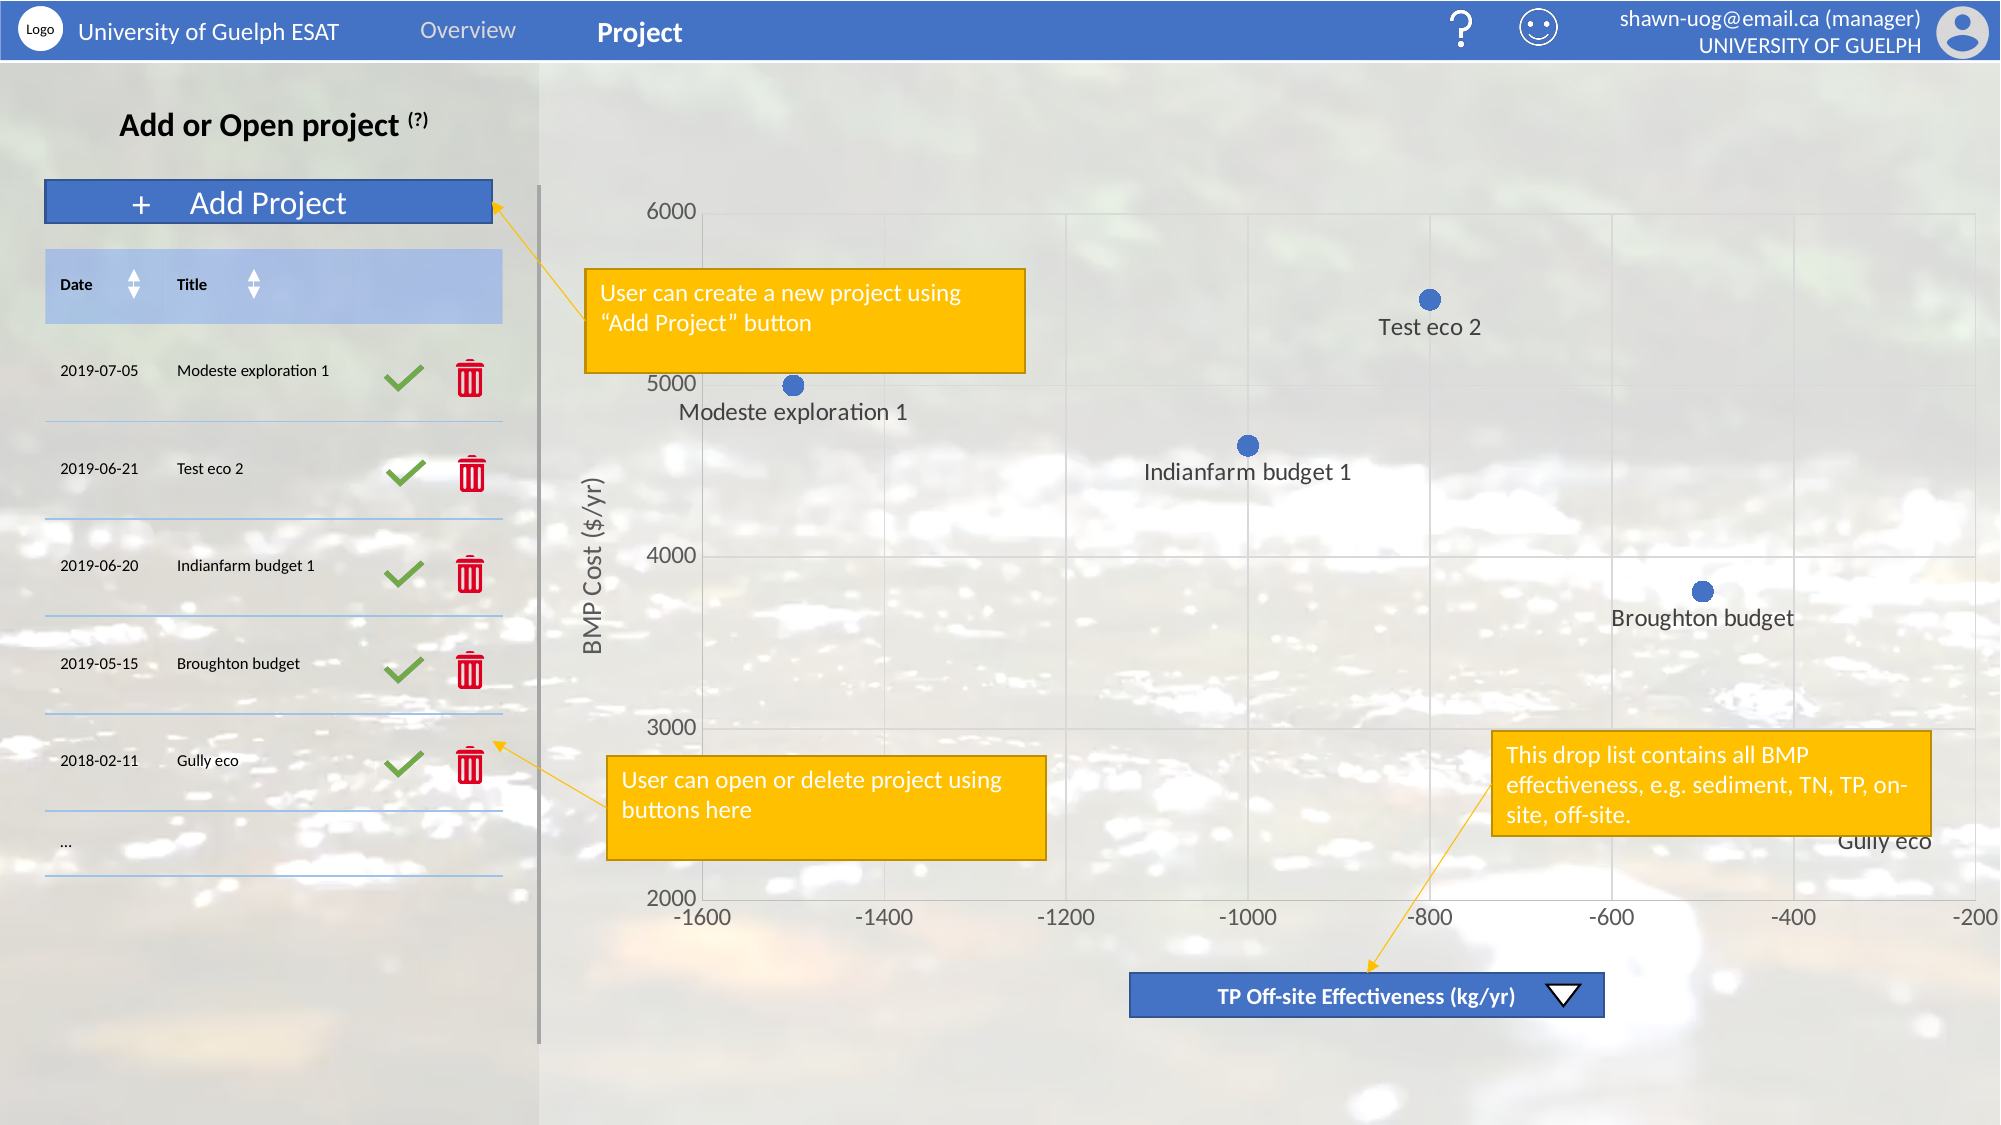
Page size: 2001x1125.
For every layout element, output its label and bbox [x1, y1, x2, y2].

text_box [492, 740, 1047, 861]
chart [539, 68, 2000, 1125]
picture [451, 454, 493, 494]
picture [449, 650, 491, 691]
picture [449, 554, 491, 594]
text_box [491, 201, 1026, 374]
picture [449, 358, 491, 398]
text_box [0, 68, 539, 1125]
picture [449, 745, 491, 785]
picture [383, 358, 425, 398]
picture [383, 744, 425, 784]
text_box [0, 0, 2000, 68]
picture [383, 554, 425, 594]
picture [385, 453, 427, 493]
text_box [1129, 973, 1605, 1017]
picture [383, 650, 425, 690]
text_box [1367, 731, 1932, 974]
